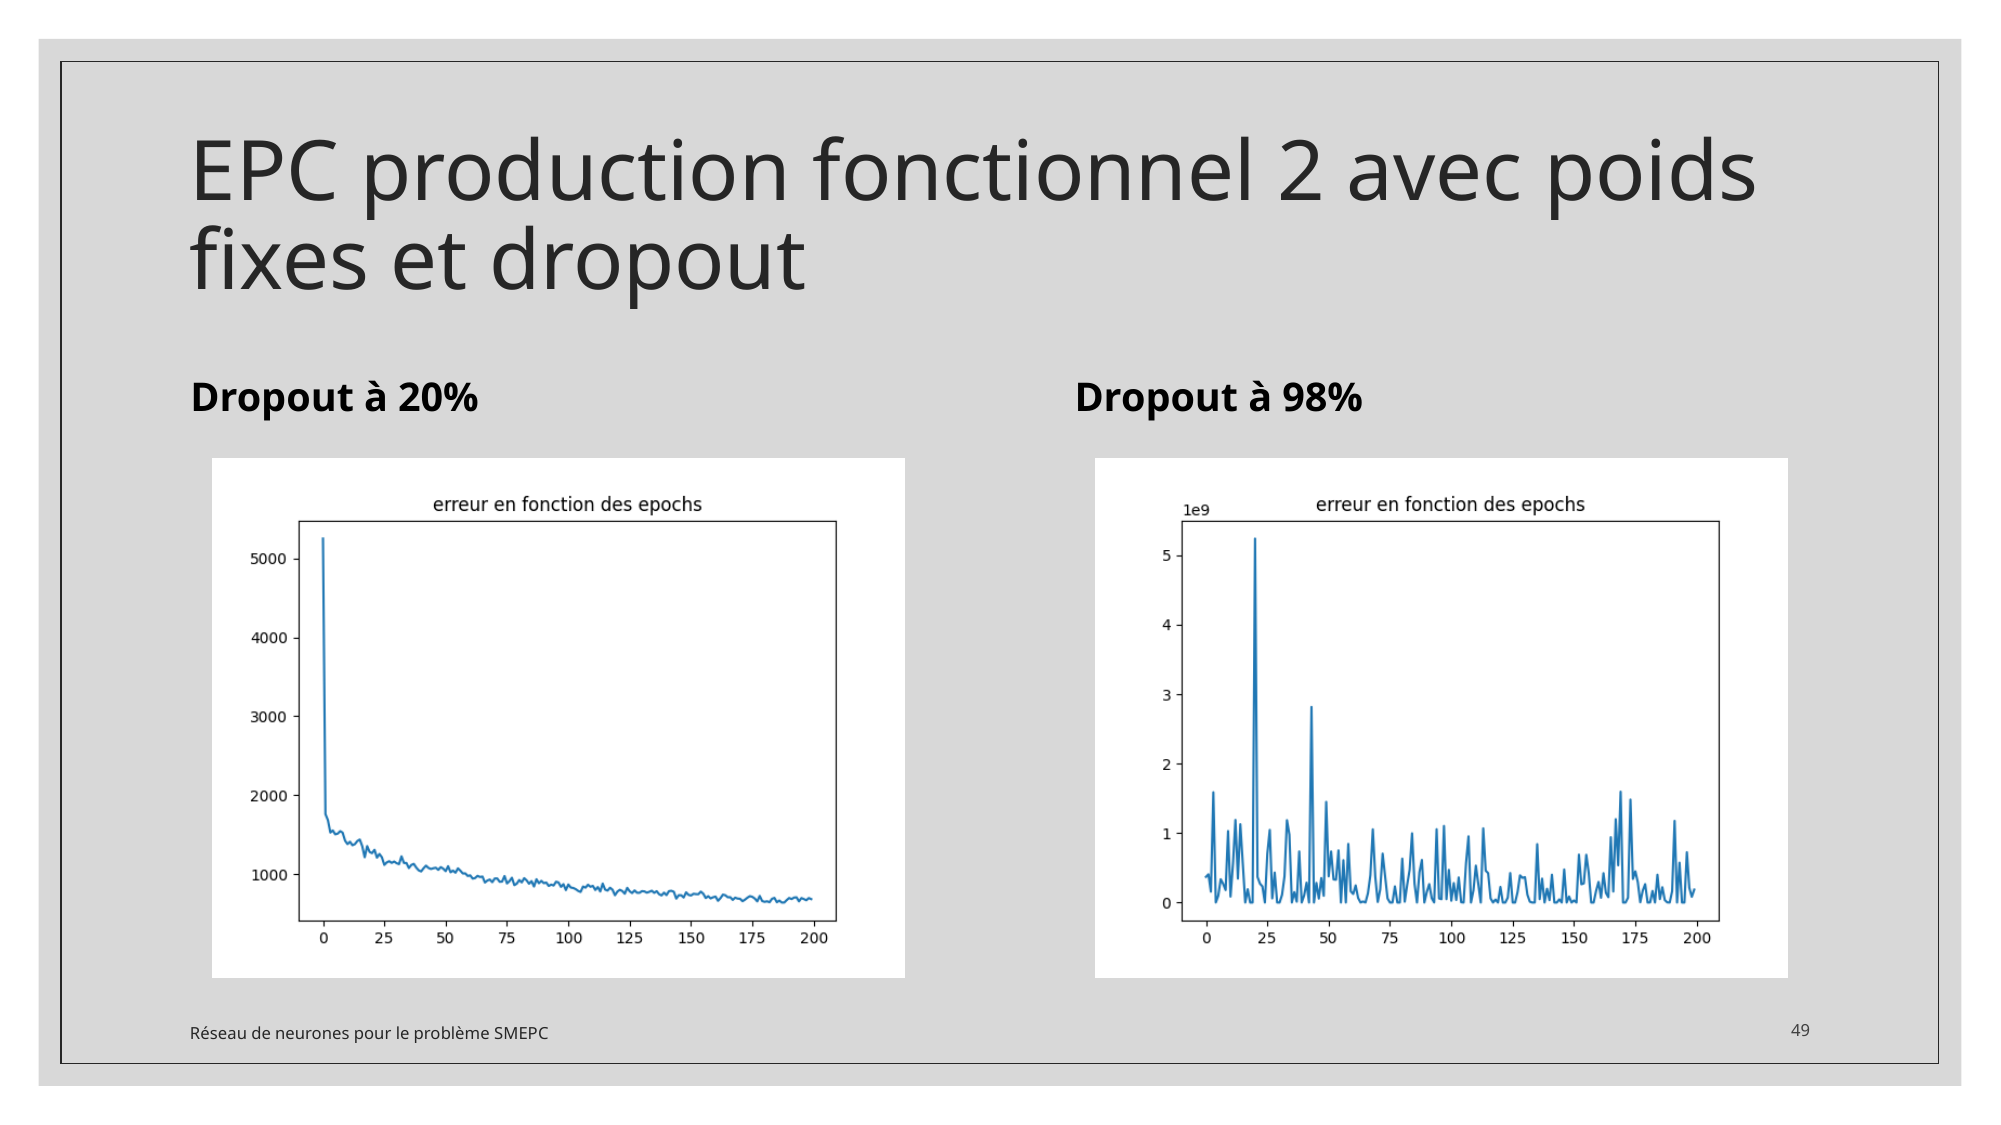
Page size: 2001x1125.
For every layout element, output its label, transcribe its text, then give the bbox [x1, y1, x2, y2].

list Dropout à 20% [175, 340, 941, 446]
slide_number 49 [1687, 990, 1825, 1050]
footer Réseau de neurones pour le problème SMEPC [174, 990, 1130, 1050]
list Dropout à 98% [1059, 340, 1825, 446]
title EPC production fonctionnel 2 avec poids fixes et dropout [174, 105, 1825, 331]
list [1095, 458, 1788, 978]
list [211, 458, 904, 978]
